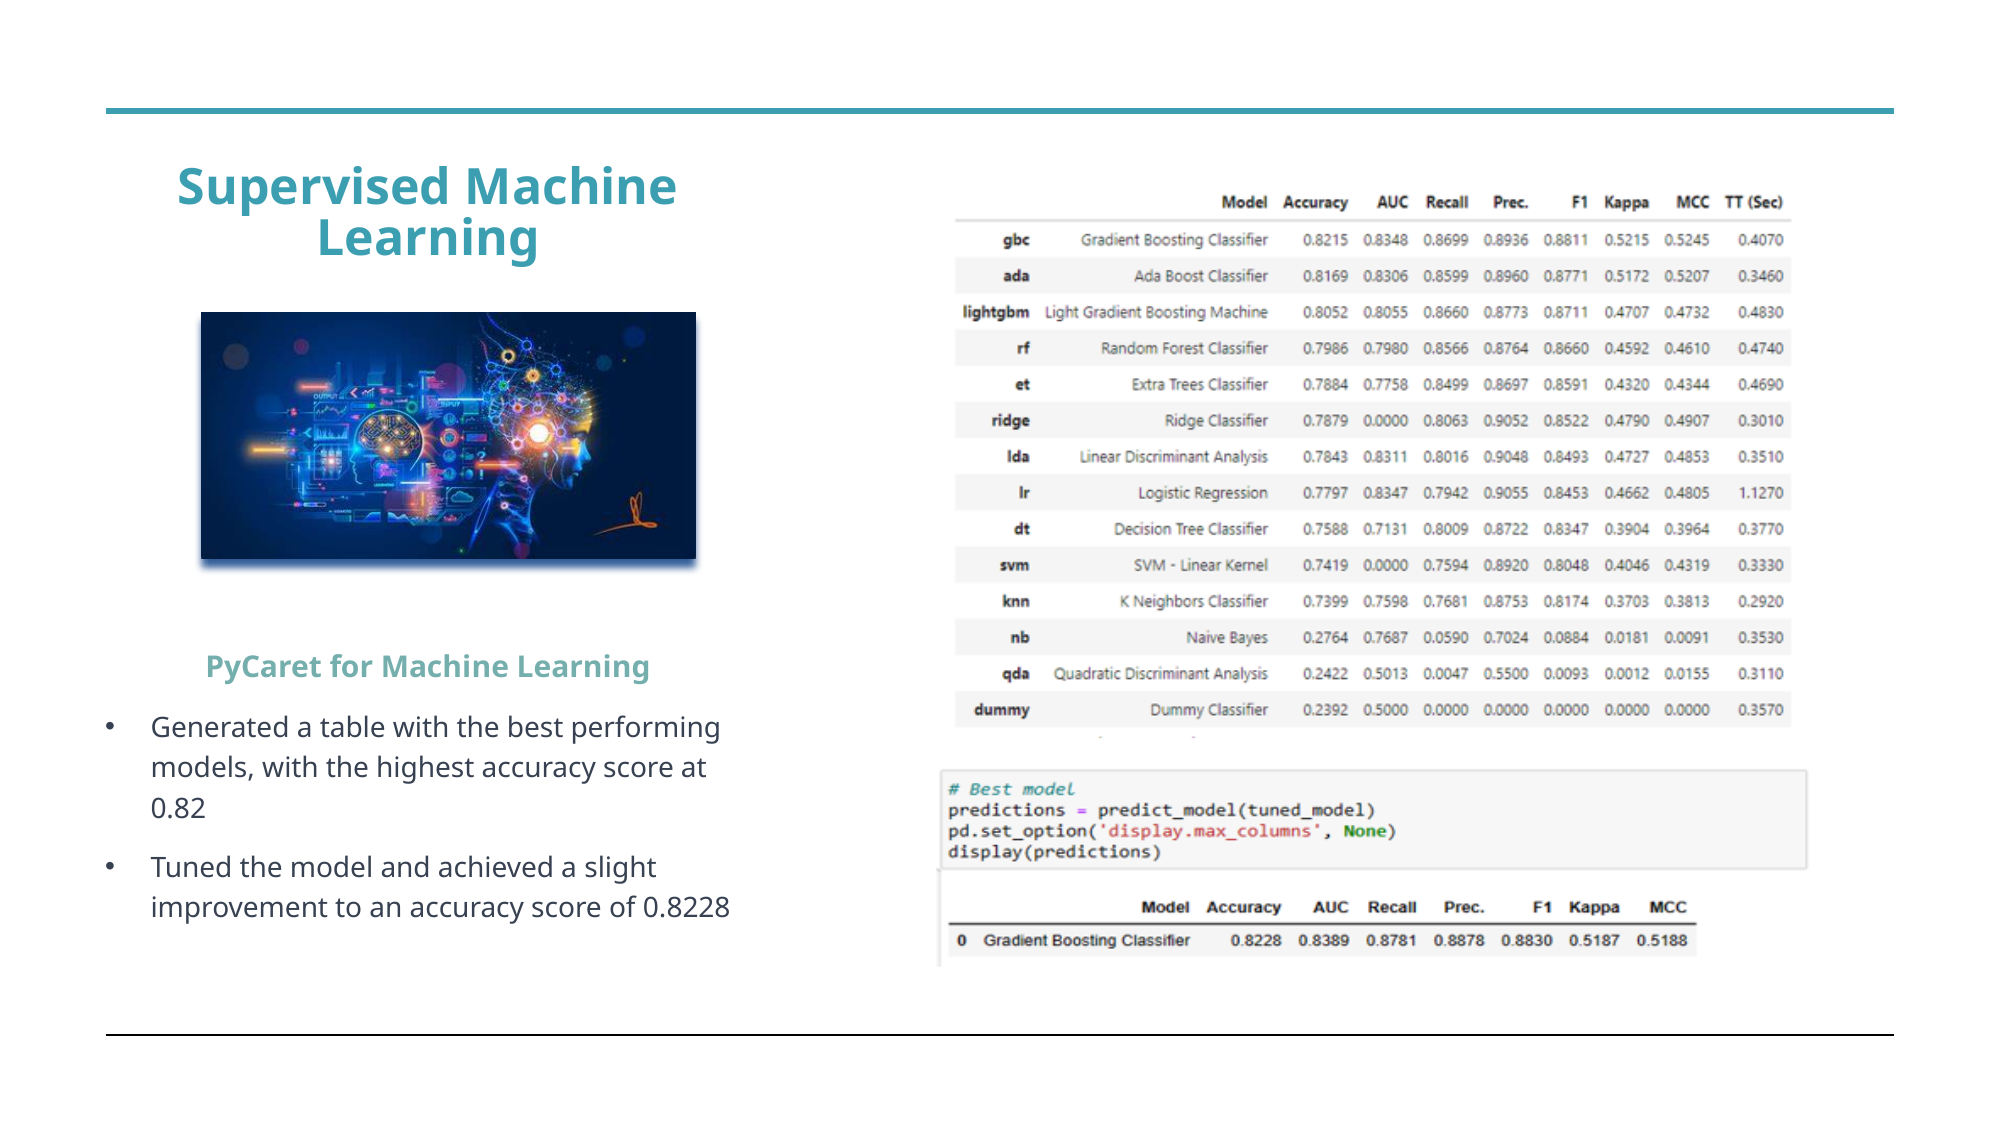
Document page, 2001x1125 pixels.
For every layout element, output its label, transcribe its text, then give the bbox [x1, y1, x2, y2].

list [935, 156, 1826, 988]
picture [201, 312, 696, 559]
title Supervised Machine Learning [90, 156, 767, 544]
list PyCaret for Machine Learning Generated a table with the best performing models, with the highest accuracy score at 0.82 Tuned the model and achieved a slight improvement to an accuracy score of 0.8228 [90, 633, 767, 963]
